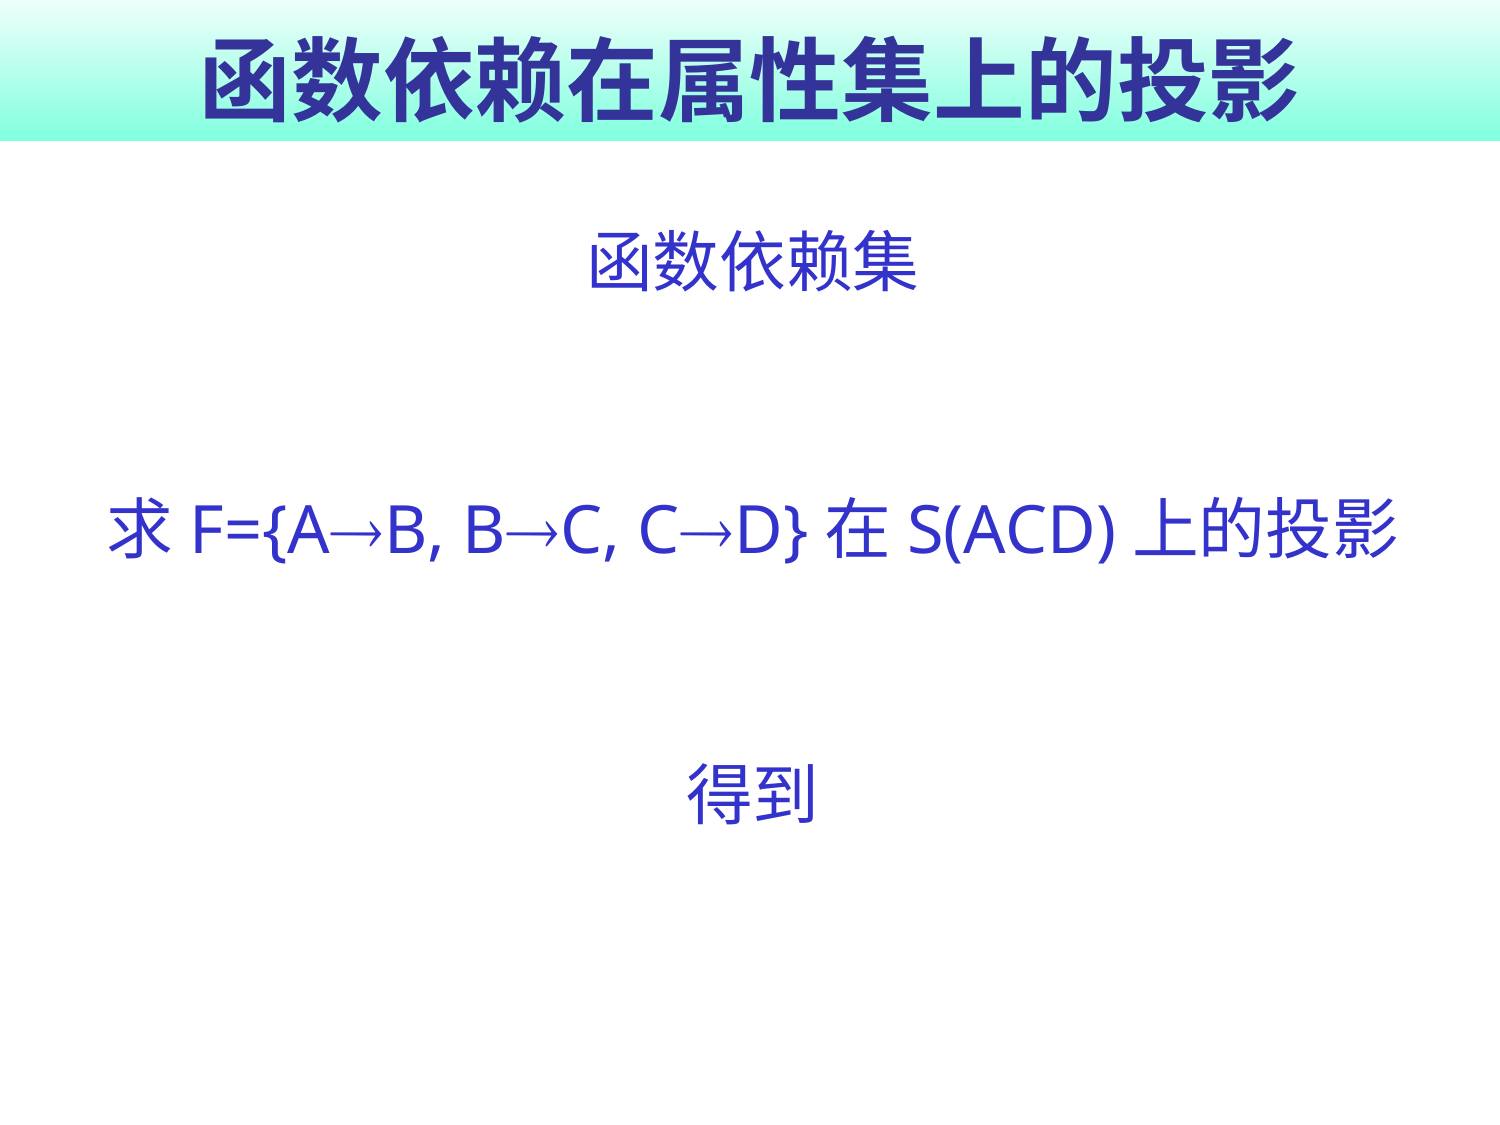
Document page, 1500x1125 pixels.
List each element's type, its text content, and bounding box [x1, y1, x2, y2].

title 函数依赖在属性集上的投影 [0, 0, 1500, 141]
